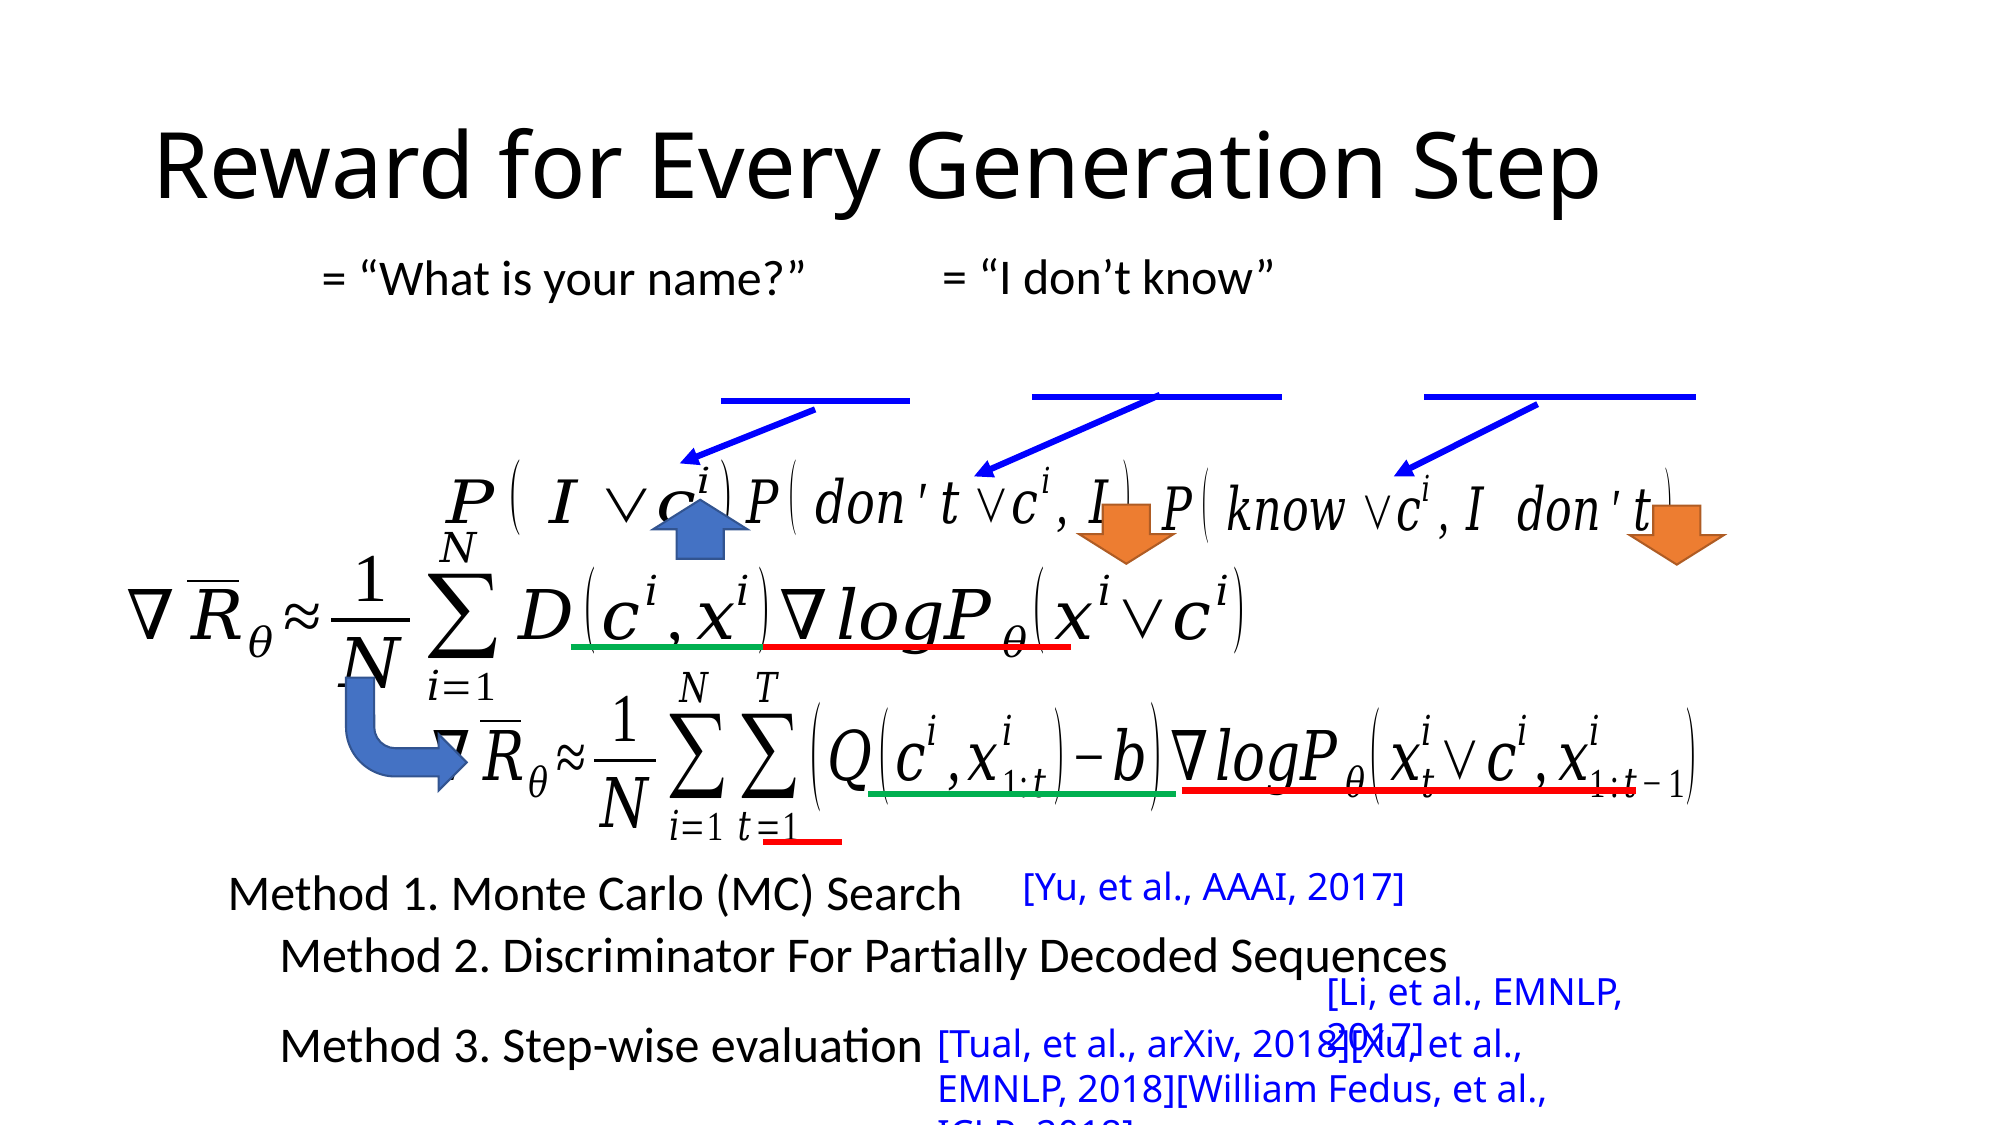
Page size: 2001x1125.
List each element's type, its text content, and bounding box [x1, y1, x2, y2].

text_box Method 2. Discriminator For Partially Decoded Sequences [170, 906, 1511, 990]
text_box [344, 676, 469, 794]
text_box [Tual, et al., arXiv, 2018][Xu, et al., EMNLP, 2018][William Fedus, et al., ICLR, 2018] [922, 1012, 1635, 1125]
text_box [1626, 504, 1728, 566]
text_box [679, 409, 816, 464]
text_box [Yu, et al., AAAI, 2017] [1007, 855, 1434, 916]
text_box Method 1. Monte Carlo (MC) Search [119, 844, 1091, 928]
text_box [1393, 404, 1538, 477]
text_box Method 3. Step-wise evaluation [170, 996, 1511, 1081]
text_box [1075, 503, 1177, 565]
text_box [649, 498, 751, 560]
title Reward for Every Generation Step [137, 59, 1863, 278]
text_box [Li, et al., EMNLP, 2017] [1311, 960, 1738, 1066]
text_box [974, 394, 1160, 477]
